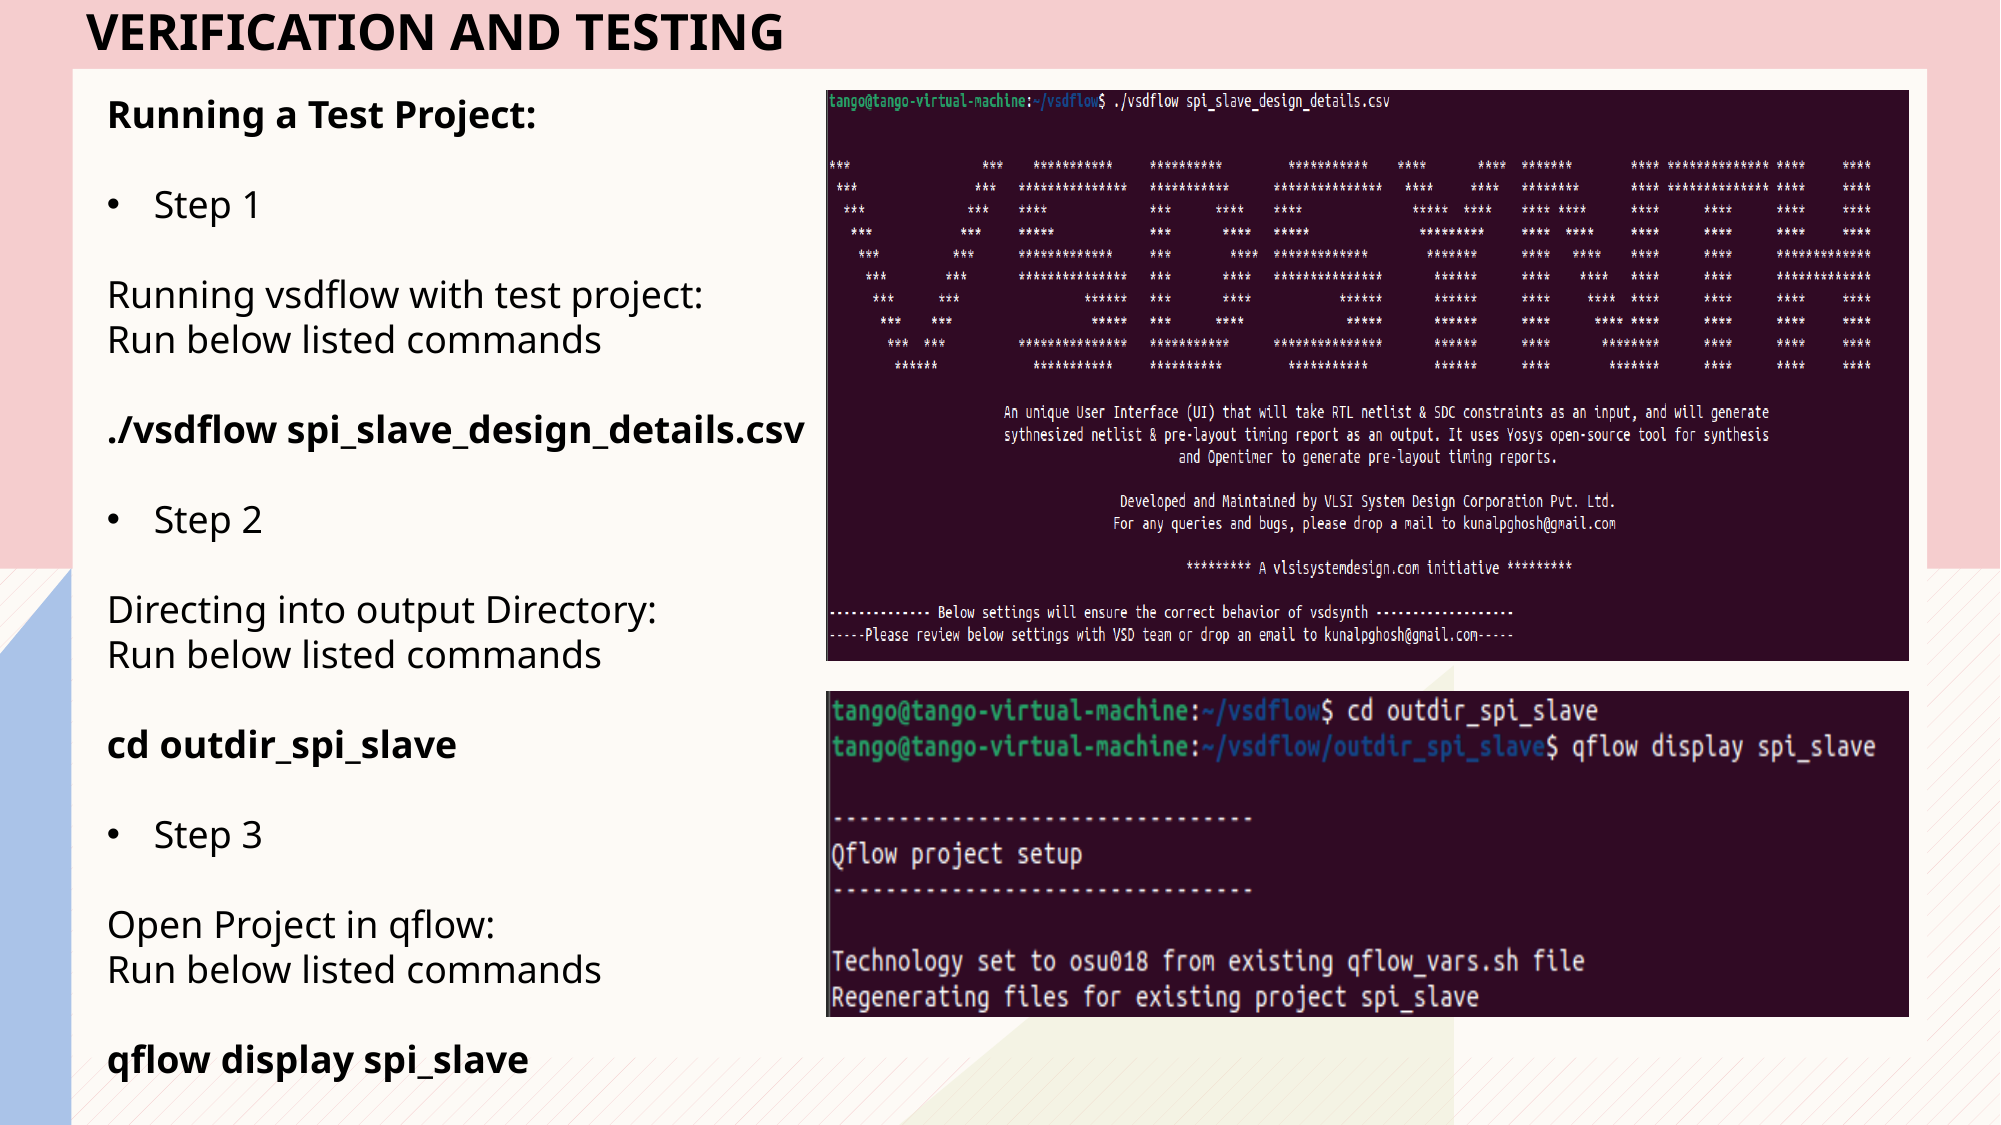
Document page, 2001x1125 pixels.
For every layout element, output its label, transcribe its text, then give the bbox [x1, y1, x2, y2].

title Verification and Testing [71, 0, 1133, 61]
list Running a Test Project: Step 1 Running vsdflow with test project: Run below listed commands ./vsdflow spi_slave_design_details.csv Step 2 Directing into output Directory: Run below listed commands cd outdir_spi_slave Step 3 Open Project in qflow: Run below listed commands qflow display spi_slave [91, 90, 827, 1089]
picture [826, 691, 1909, 1017]
picture [826, 90, 1909, 661]
